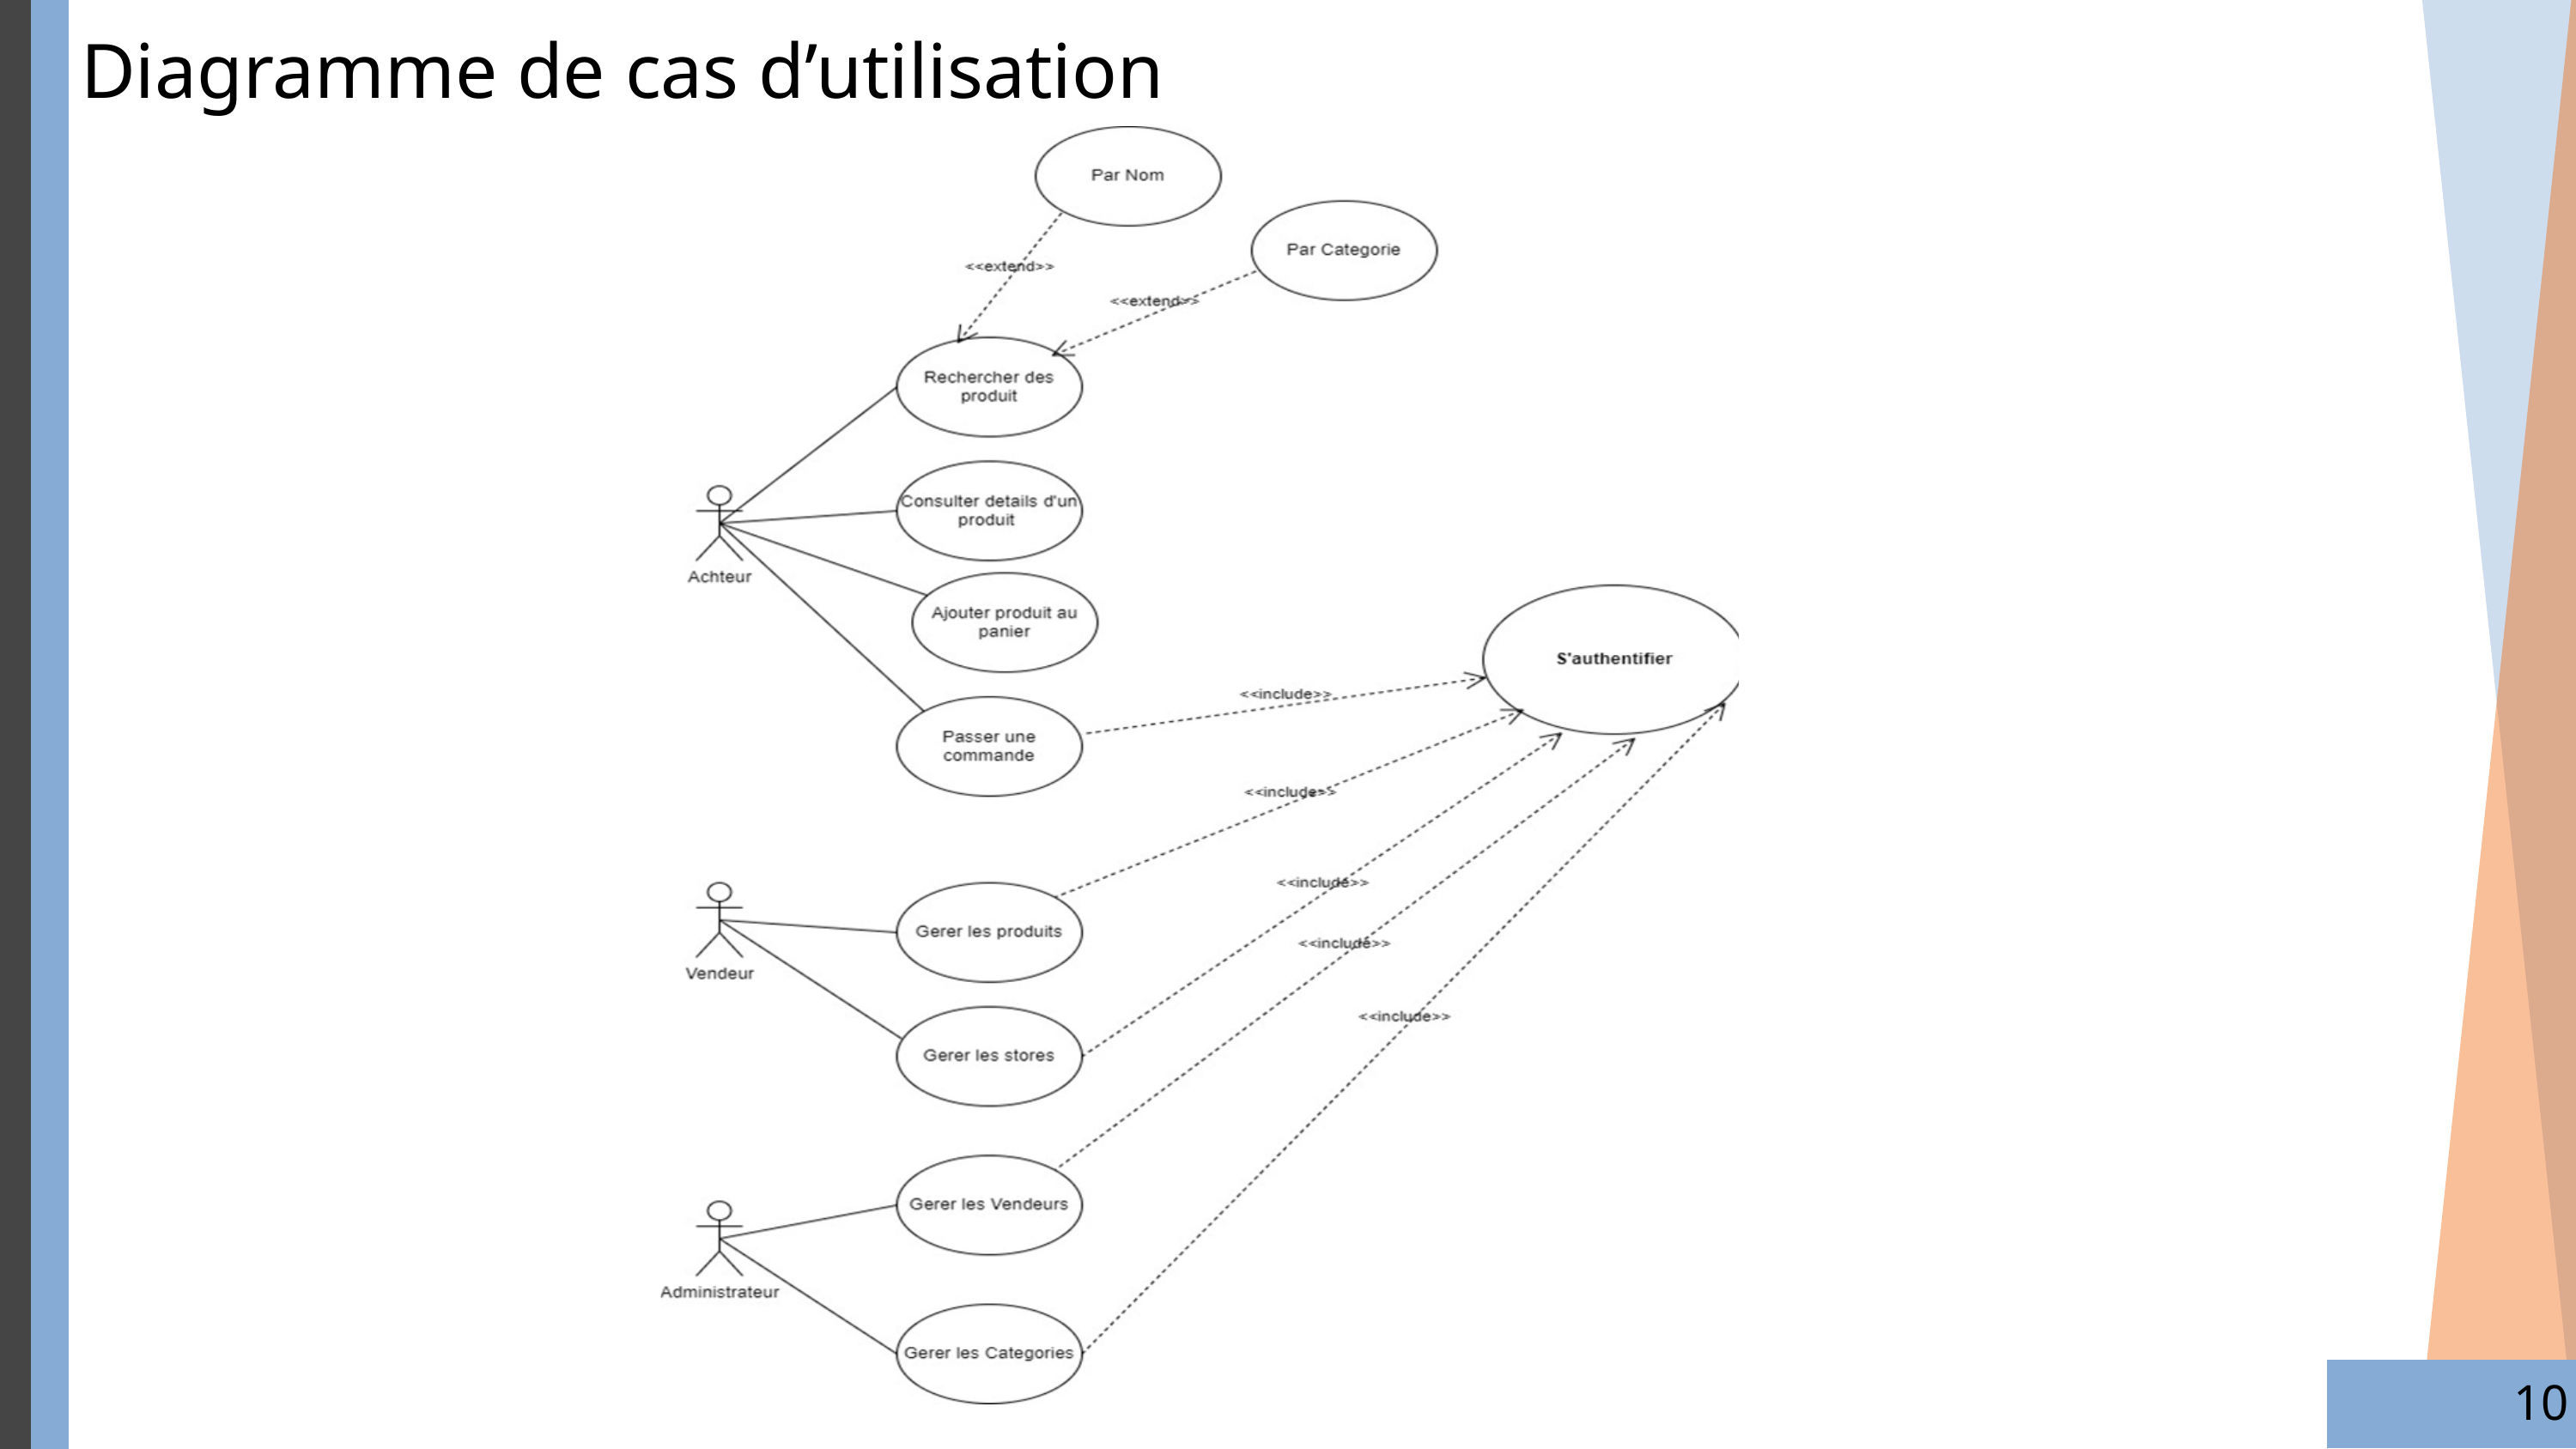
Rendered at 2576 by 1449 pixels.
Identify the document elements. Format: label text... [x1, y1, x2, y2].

text_box [660, 126, 1740, 1404]
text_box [30, 0, 69, 1449]
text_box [0, 0, 30, 1449]
text_box Diagramme de cas d’utilisation [81, 32, 1241, 113]
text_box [2326, 1359, 2576, 1449]
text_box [2421, 0, 2576, 1359]
